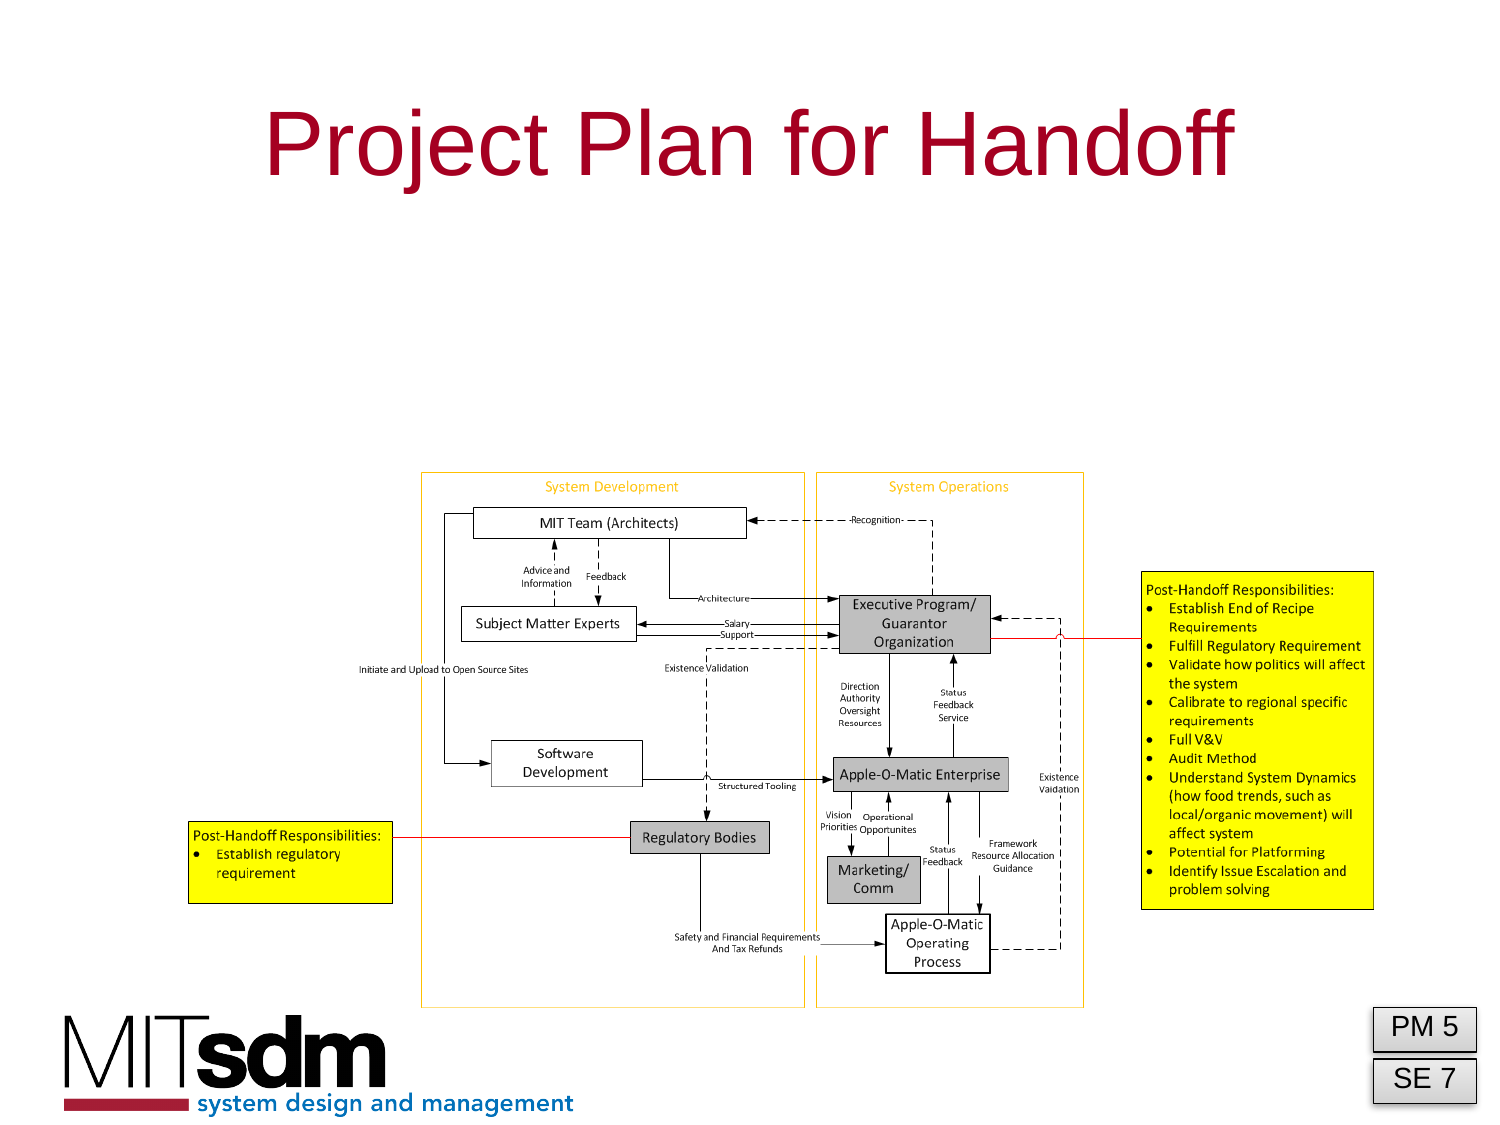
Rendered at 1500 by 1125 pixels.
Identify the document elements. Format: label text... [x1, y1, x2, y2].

title Project Plan for Handoff [75, 45, 1425, 233]
text_box PM 5 [1373, 1007, 1477, 1053]
text_box SE 7 [1373, 1058, 1477, 1104]
picture [64, 1015, 574, 1117]
picture [187, 471, 1374, 1008]
